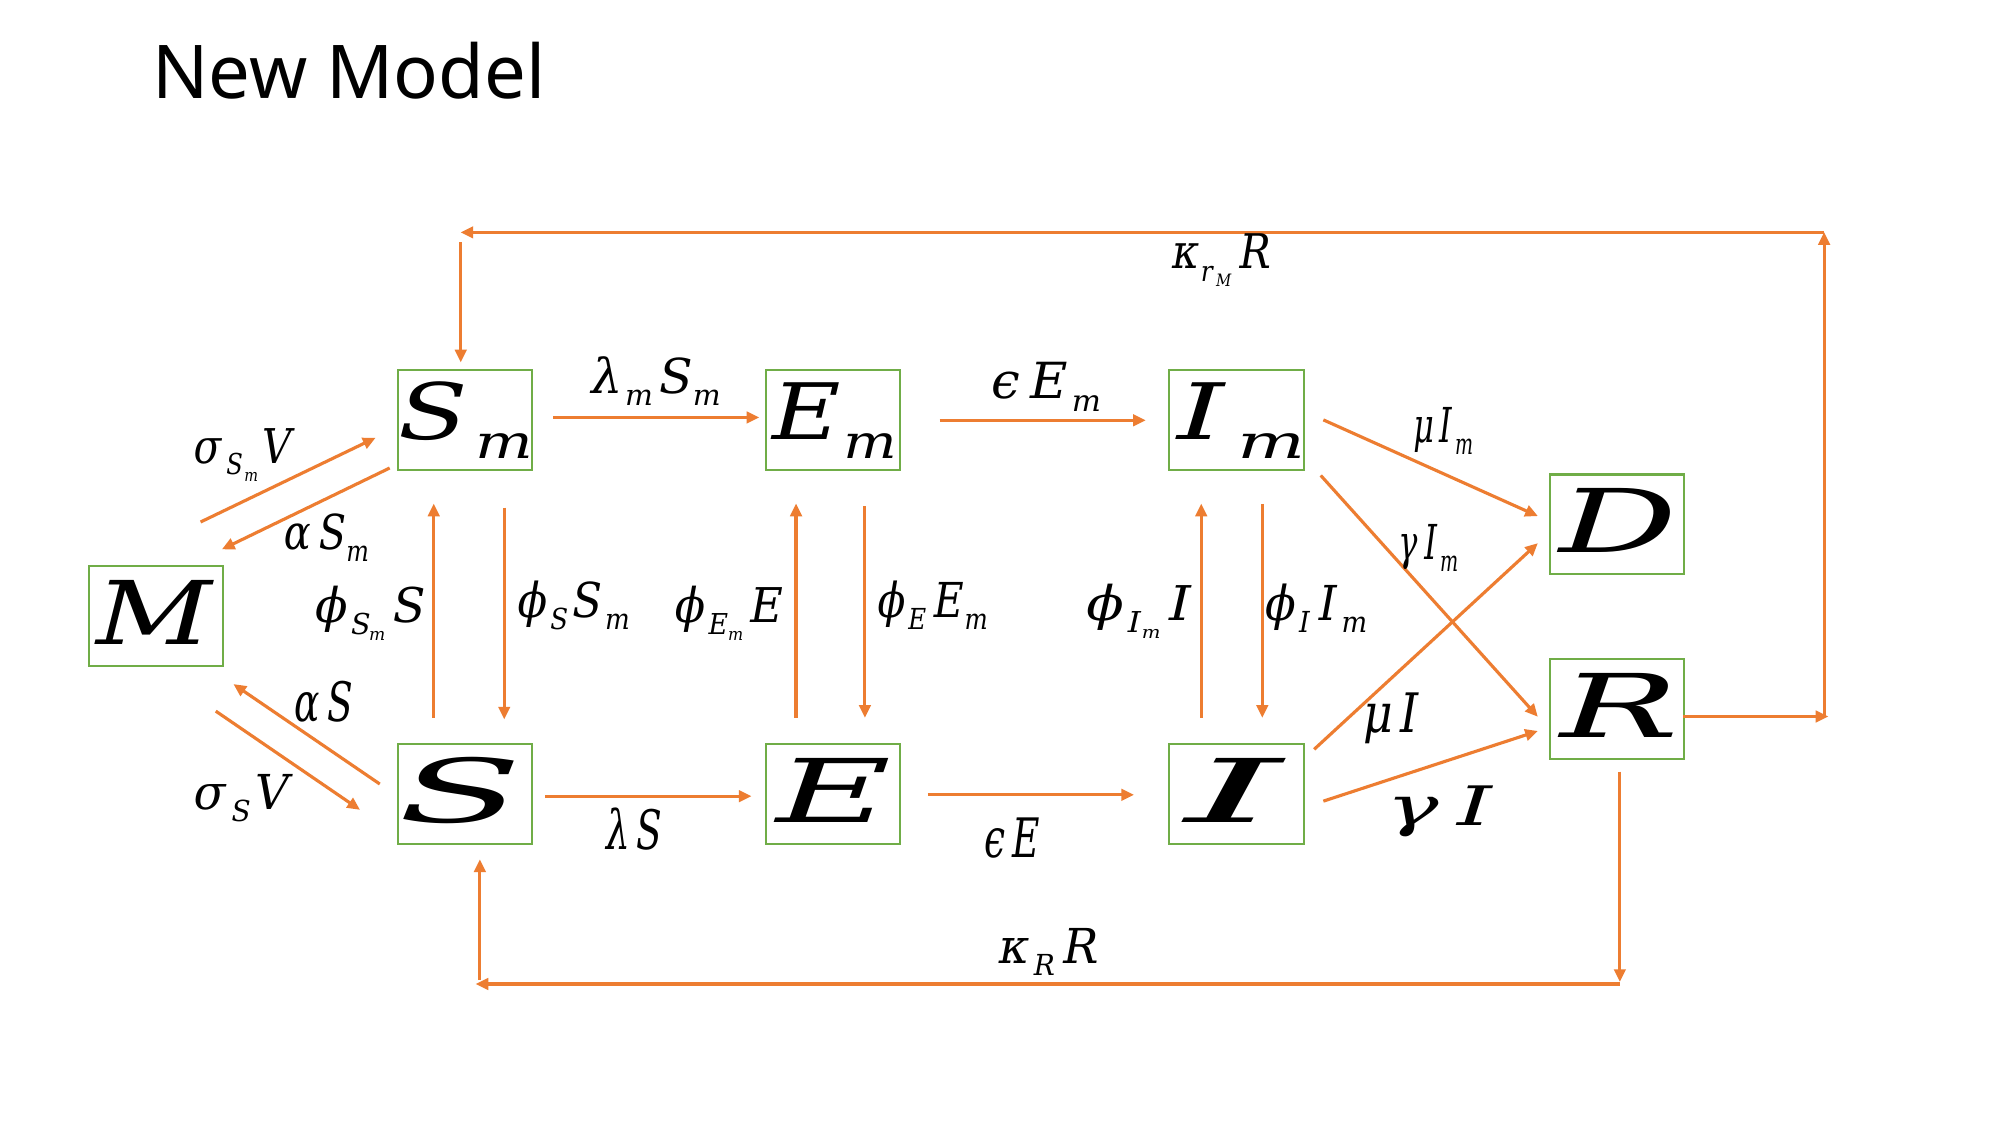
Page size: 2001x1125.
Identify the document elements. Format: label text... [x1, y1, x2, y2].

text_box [222, 467, 390, 550]
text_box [1320, 475, 1538, 543]
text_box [1323, 419, 1538, 516]
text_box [233, 684, 380, 784]
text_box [215, 711, 360, 810]
title New Model [137, 26, 1863, 123]
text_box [1314, 543, 1538, 750]
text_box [200, 437, 376, 522]
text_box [1323, 731, 1538, 802]
